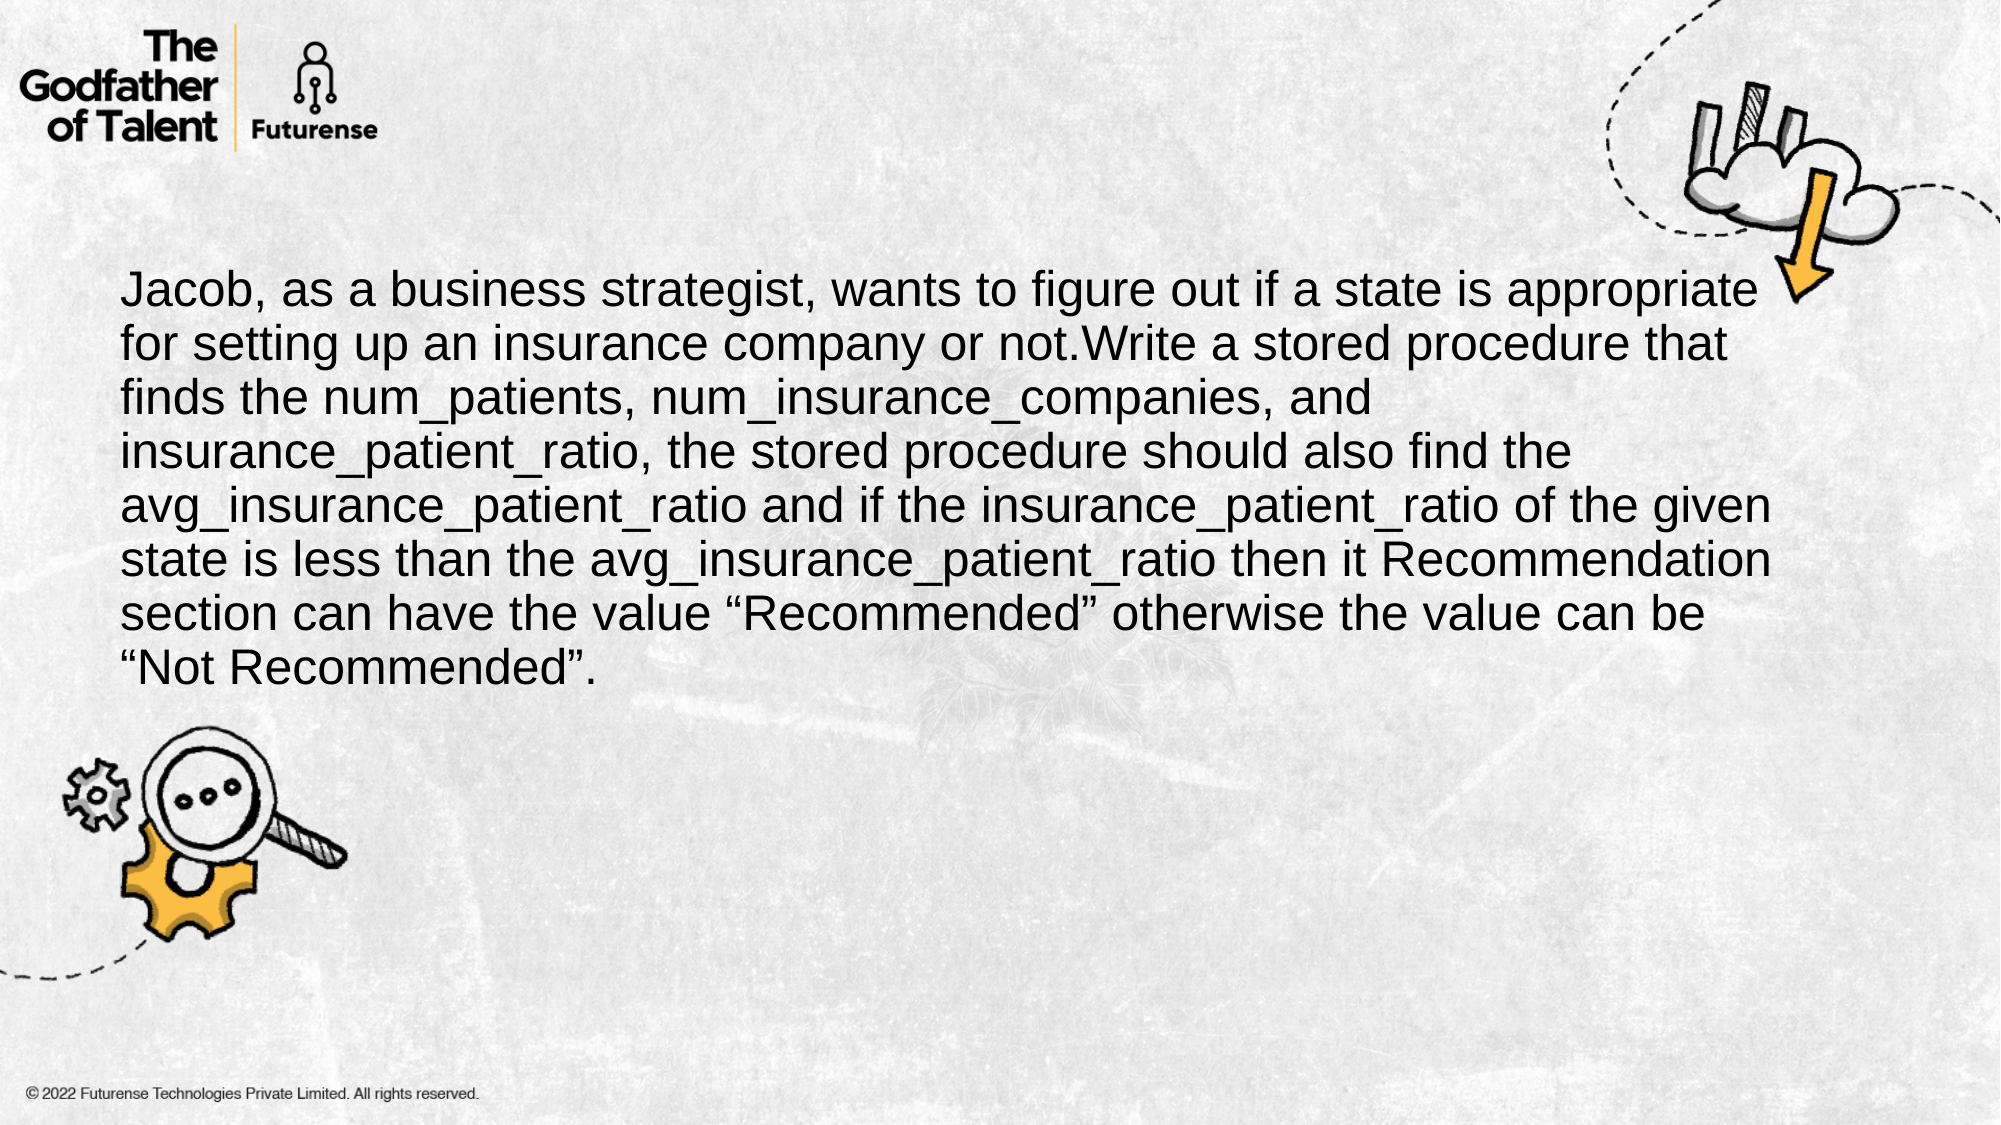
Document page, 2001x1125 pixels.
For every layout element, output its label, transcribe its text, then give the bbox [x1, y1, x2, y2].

picture [0, 0, 2001, 1125]
title Jacob, as a business strategist, wants to figure out if a state is appropriate for setting up an insurance company or not.Write a stored procedure that finds the num_patients, num_insurance_companies, and insurance_patient_ratio, the stored procedure should also find the avg_insurance_patient_ratio and if the insurance_patient_ratio of the given state is less than the avg_insurance_patient_ratio then it Recommendation section can have the value “Recommended” otherwise the value can be “Not Recommended”. [105, 370, 1820, 589]
